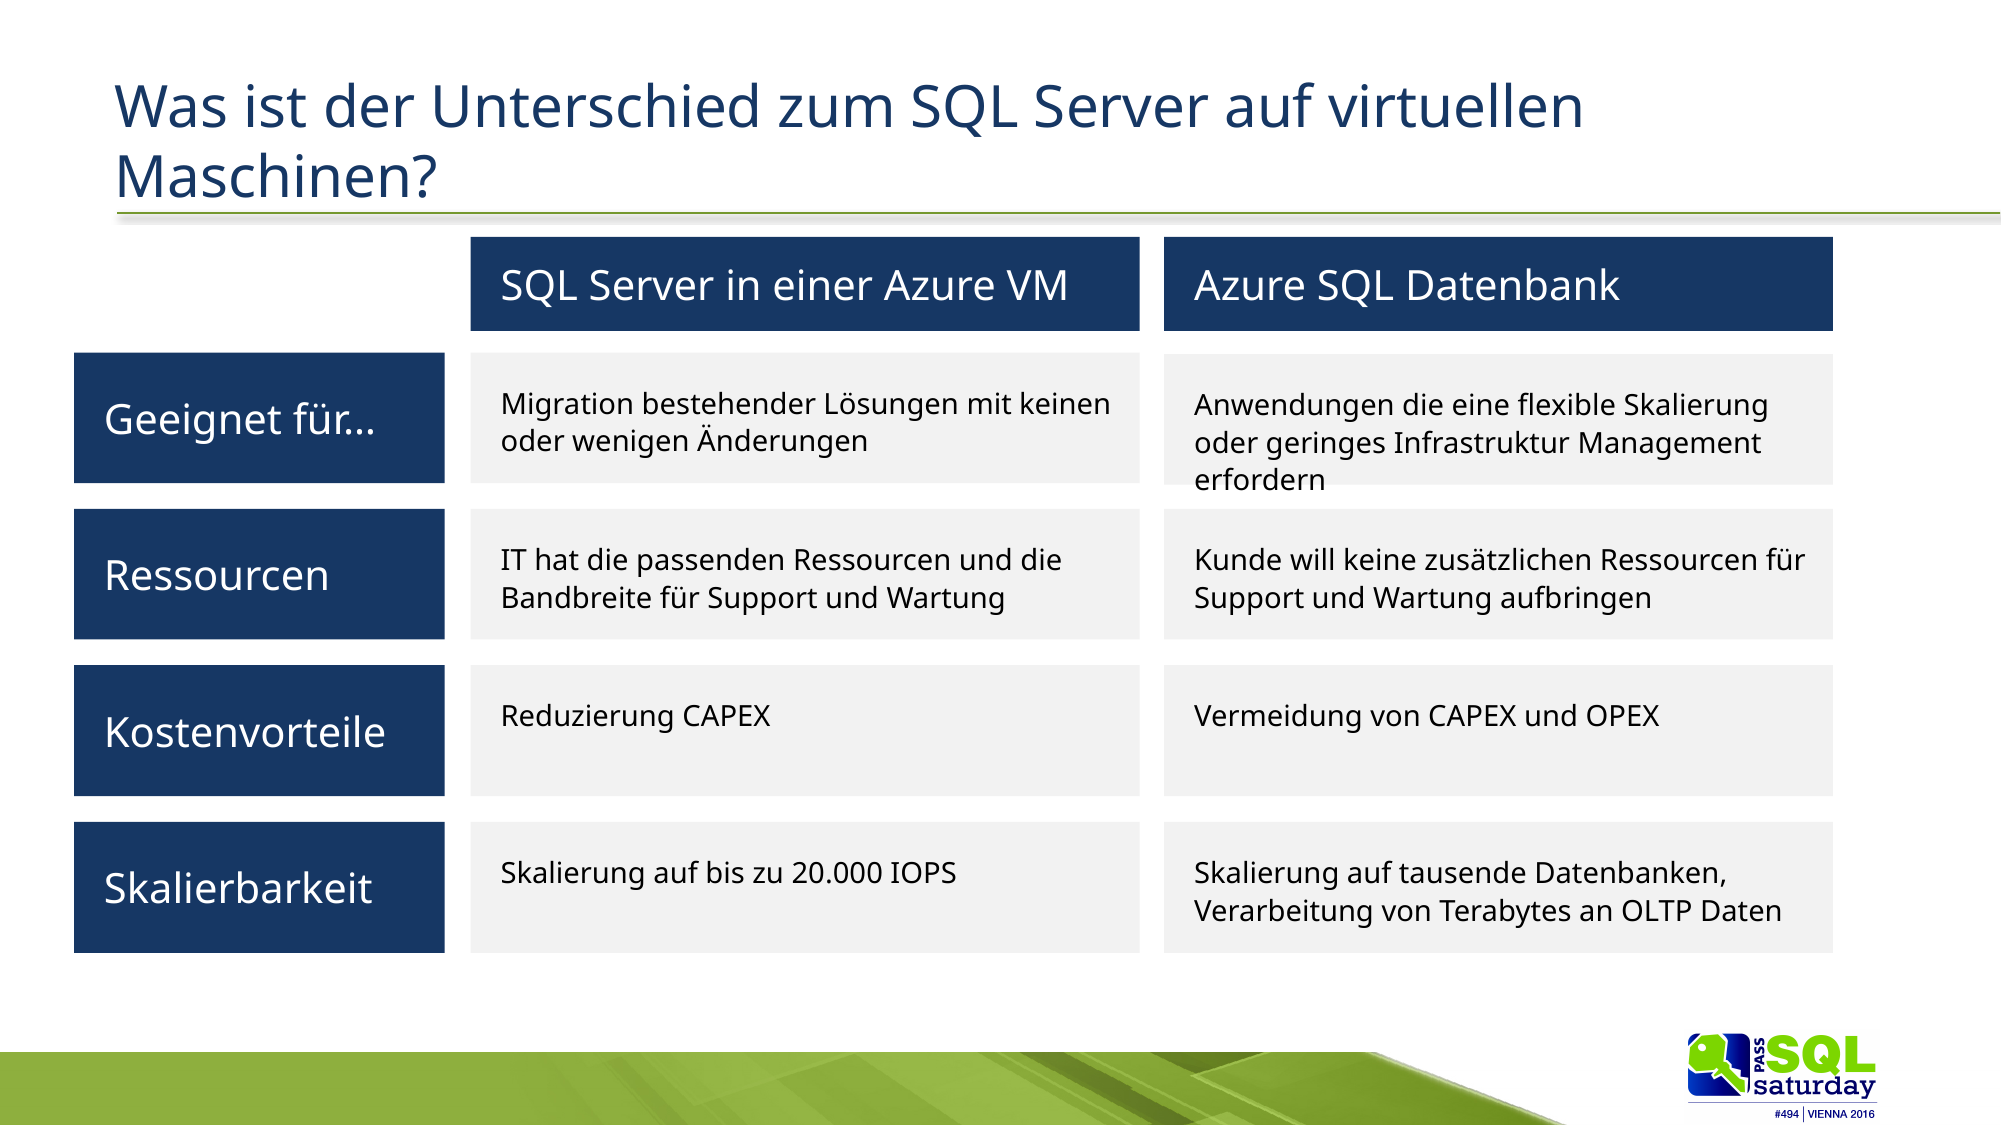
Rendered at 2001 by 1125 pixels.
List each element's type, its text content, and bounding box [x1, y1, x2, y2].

text_box Anwendungen die eine flexible Skalierung oder geringes Infrastruktur Management erfordern [1162, 352, 1835, 487]
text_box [73, 352, 445, 954]
text_box Vermeidung von CAPEX und OPEX [1162, 663, 1835, 798]
text_box Kunde will keine zusätzlichen Ressourcen für Support und Wartung aufbringen [1162, 507, 1835, 642]
text_box Skalierung auf bis zu 20.000 IOPS [469, 820, 1142, 955]
text_box Reduzierung CAPEX [469, 663, 1142, 798]
text_box IT hat die passenden Ressourcen und die Bandbreite für Support und Wartung [469, 507, 1142, 642]
text_box Skalierung auf tausende Datenbanken, Verarbeitung von Terabytes an OLTP Daten [1162, 820, 1835, 955]
text_box Migration bestehender Lösungen mit keinen oder wenigen Änderungen [469, 351, 1142, 485]
text_box SQL Server in einer Azure VM [469, 235, 1142, 333]
picture [0, 1029, 2000, 1125]
text_box Azure SQL Datenbank [1162, 235, 1835, 333]
title Was ist der Unterschied zum SQL Server auf virtuellen Maschinen? [99, 45, 1900, 233]
